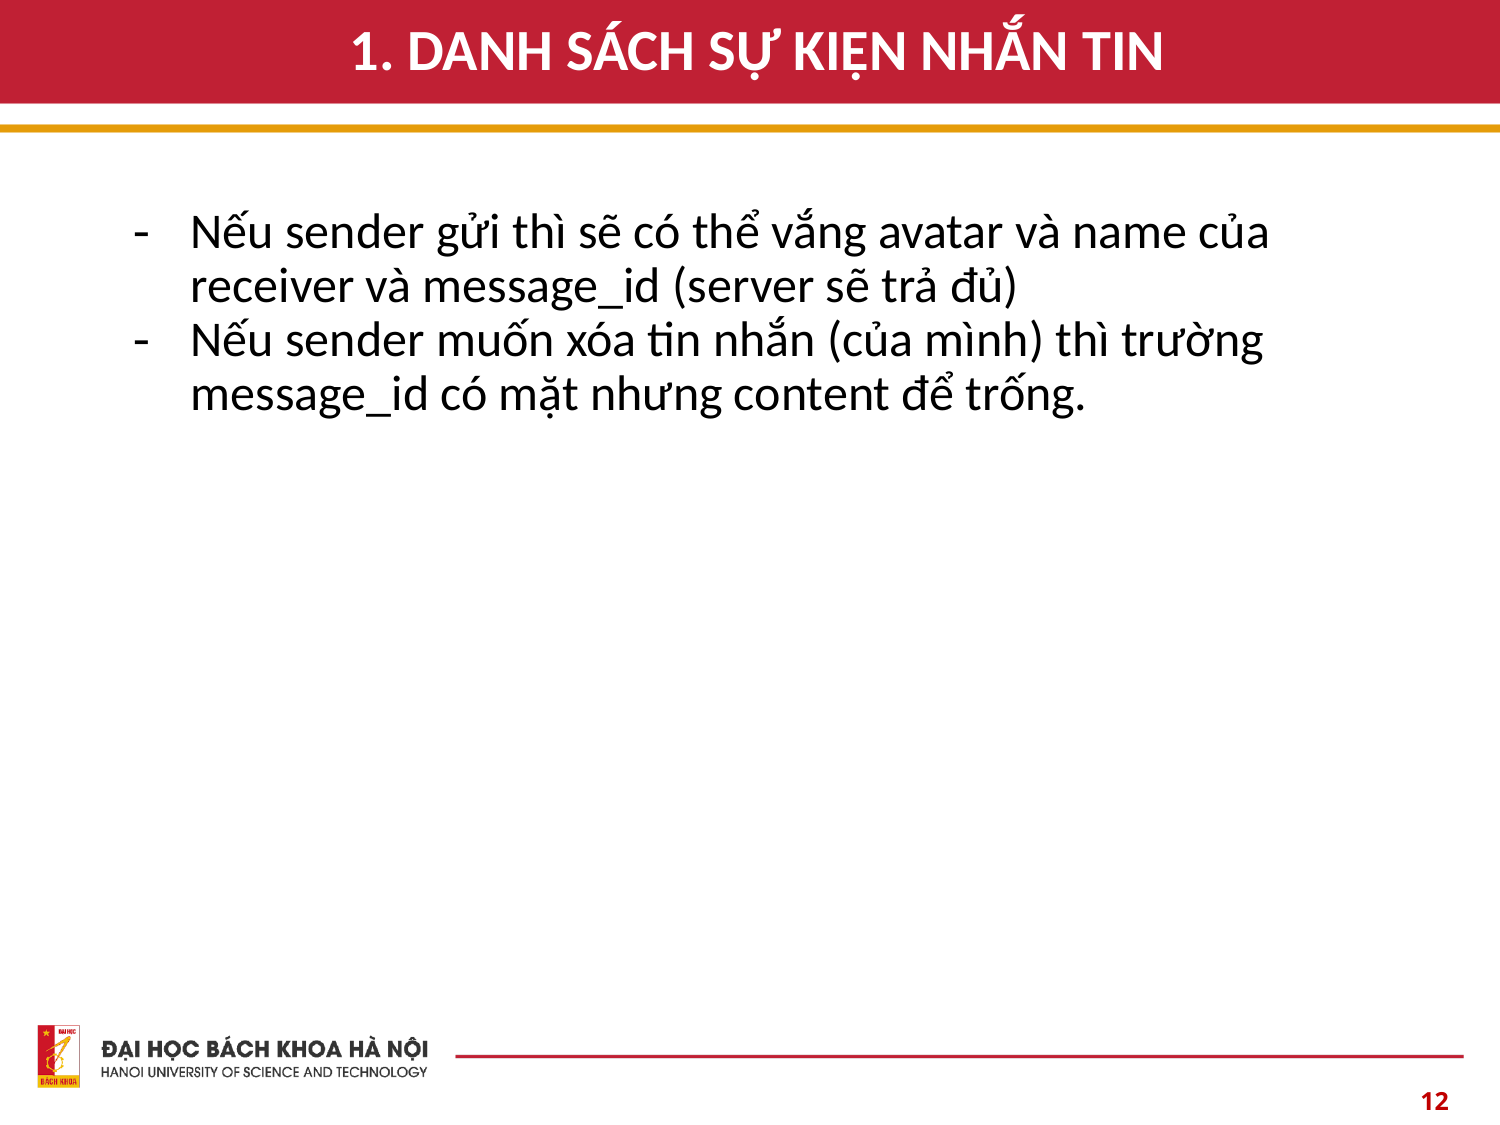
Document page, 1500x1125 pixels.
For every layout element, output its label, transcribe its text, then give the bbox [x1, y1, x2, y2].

slide_number ‹#› [1126, 1078, 1464, 1125]
text_box Nếu sender gửi thì sẽ có thể vắng avatar và name của receiver và message_id (server sẽ trả đủ) Nếu sender muốn xóa tin nhắn (của mình) thì trường message_id có mặt nhưng content để trống. [100, 198, 1400, 429]
title 1. DANH SÁCH SỰ KIỆN NHẮN TIN [38, 12, 1462, 87]
picture [0, 0, 1500, 1125]
